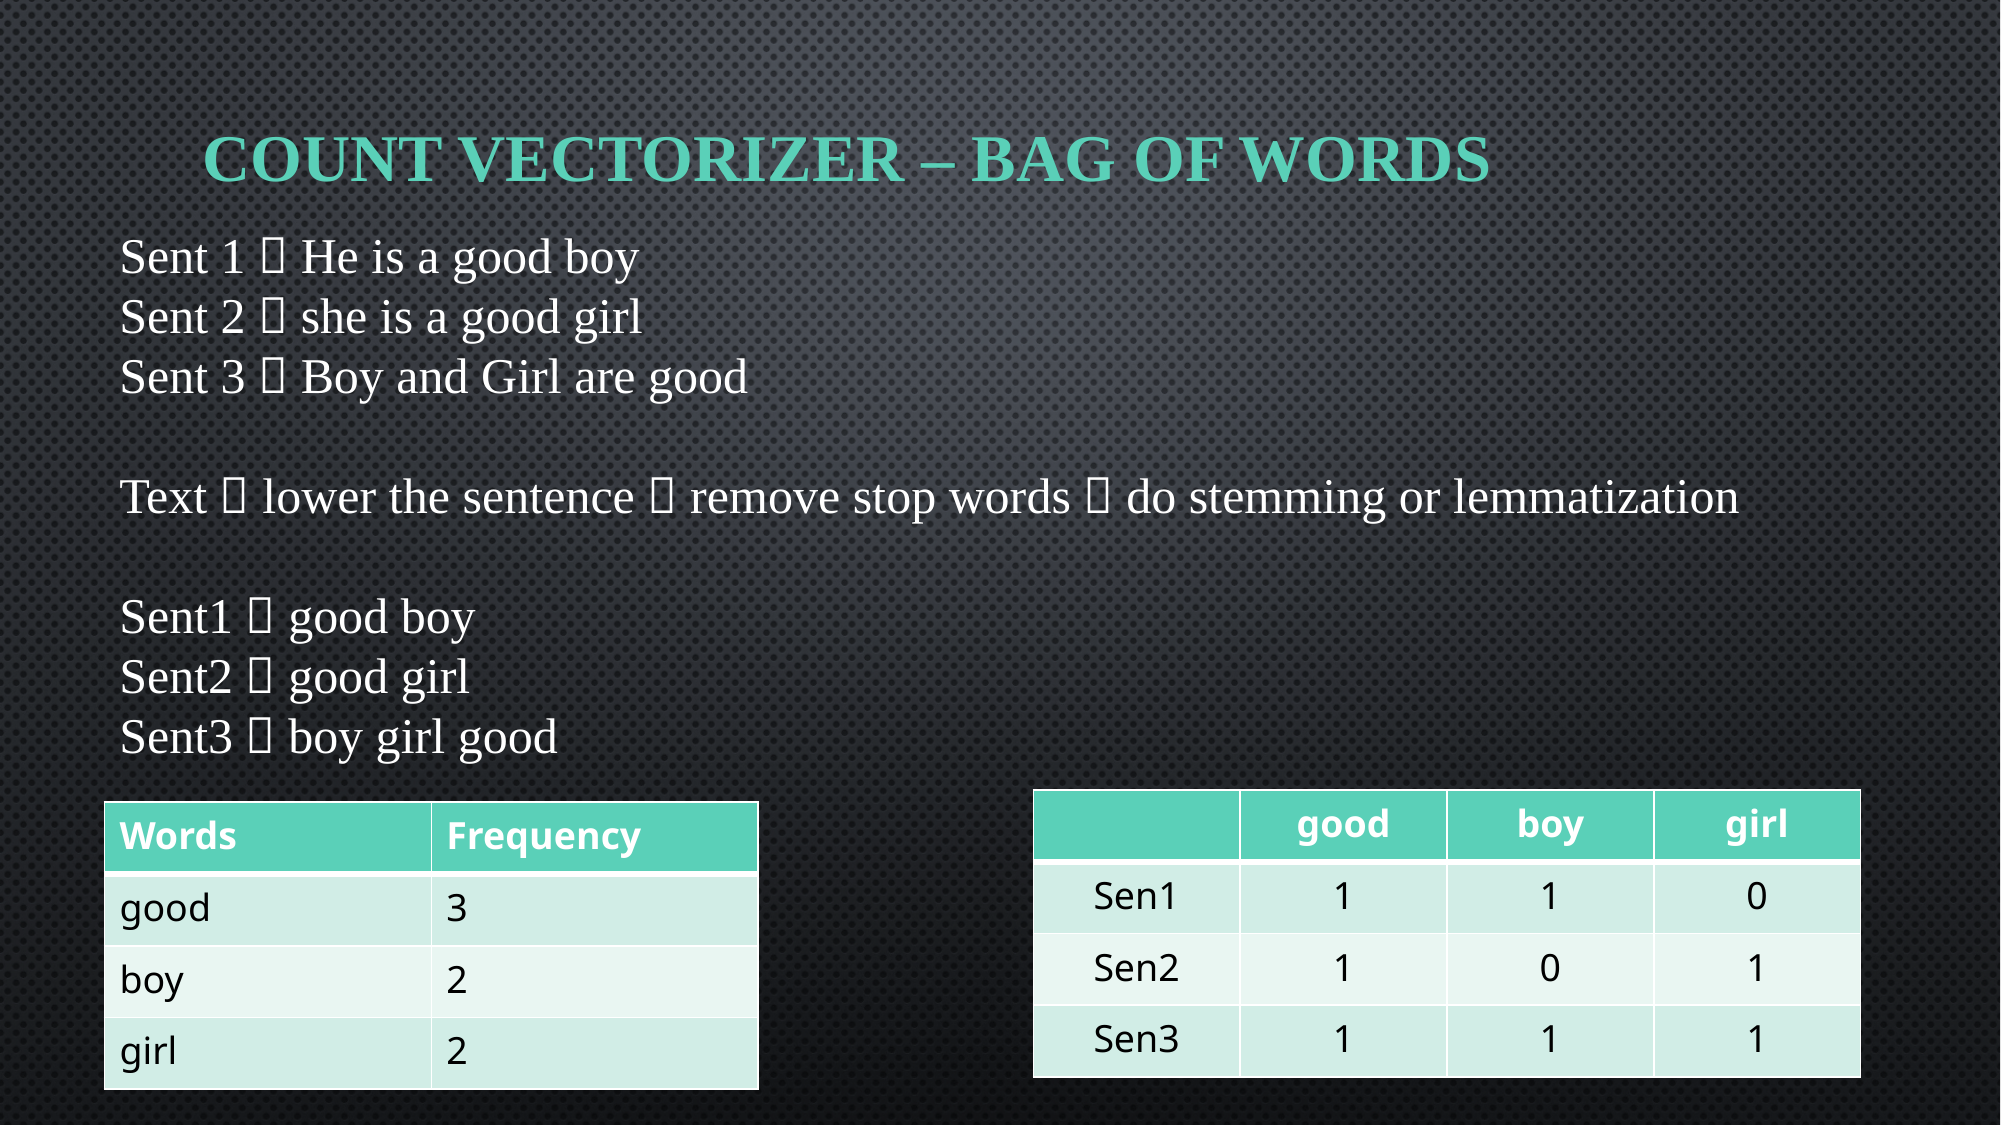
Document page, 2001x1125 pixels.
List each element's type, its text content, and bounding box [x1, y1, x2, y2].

table_header girl [1655, 791, 1860, 859]
table_cell Sen2 [1034, 934, 1239, 1004]
table_cell 1 [1241, 865, 1446, 933]
table_cell Sen1 [1034, 865, 1239, 933]
table_header Frequency [432, 803, 757, 871]
table_cell 2 [432, 947, 757, 1017]
table_cell 0 [1448, 934, 1653, 1004]
table_cell girl [105, 1018, 431, 1088]
table_header Words [105, 803, 431, 871]
table_cell 3 [432, 877, 757, 945]
title COUNT VECTORIZER – Bag of words [187, 35, 1813, 216]
table_header [1034, 791, 1239, 859]
text_box Sent 1  He is a good boy Sent 2  she is a good girl Sent 3  Boy and Girl are good Text  lower the sentence  remove stop words  do stemming or lemmatization Sent1  good boy Sent2  good girl Sent3  boy girl good [104, 216, 1937, 861]
table_cell 1 [1655, 934, 1860, 1004]
table_header good [1241, 791, 1446, 859]
table_cell 1 [1241, 934, 1446, 1004]
table_cell boy [105, 947, 431, 1017]
table_cell 1 [1448, 1006, 1653, 1076]
table_cell 1 [1241, 1006, 1446, 1076]
table_cell 1 [1448, 865, 1653, 933]
table_cell 1 [1655, 1006, 1860, 1076]
table_header boy [1448, 791, 1653, 859]
table_cell 0 [1655, 865, 1860, 933]
table_cell Sen3 [1034, 1006, 1239, 1076]
table_cell 2 [432, 1018, 757, 1088]
table_cell good [105, 877, 431, 945]
